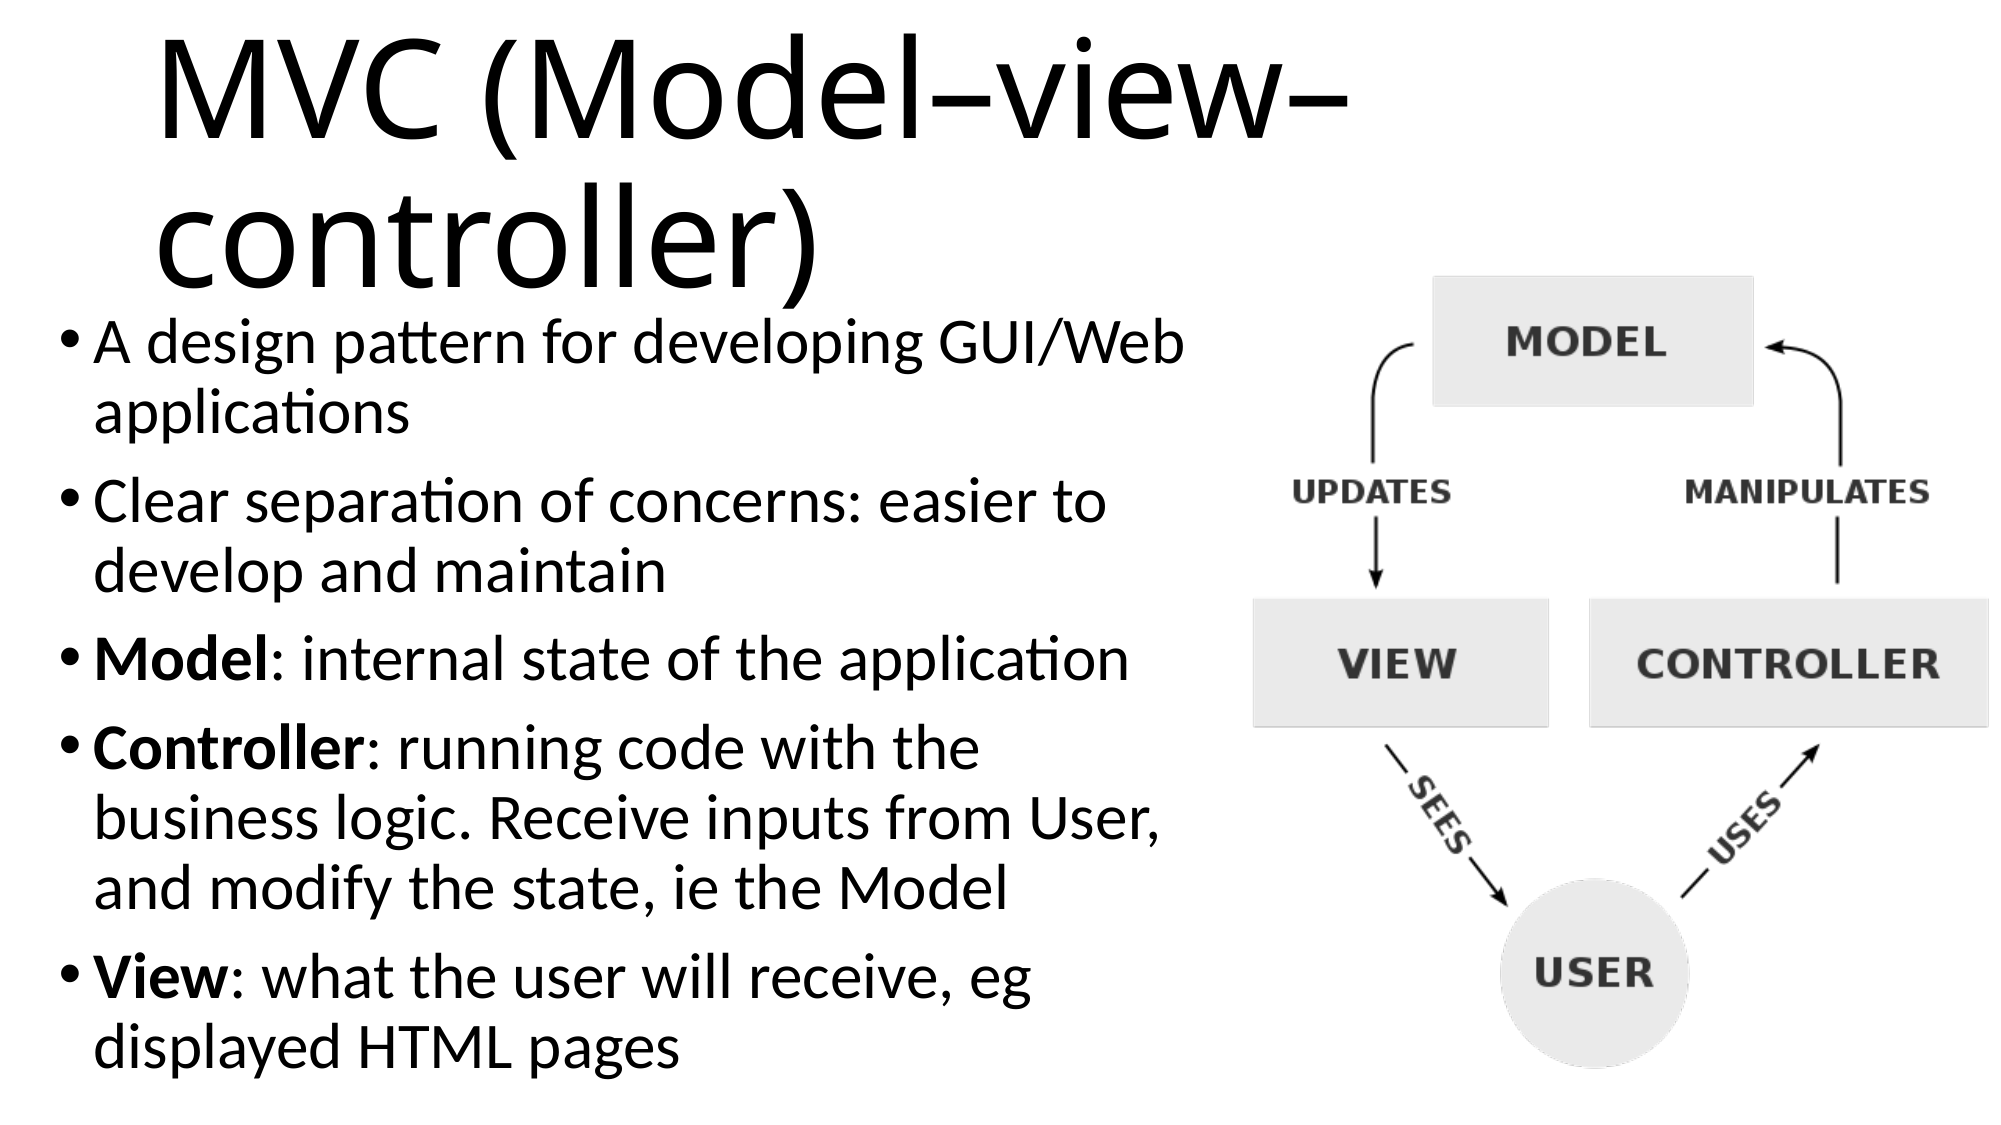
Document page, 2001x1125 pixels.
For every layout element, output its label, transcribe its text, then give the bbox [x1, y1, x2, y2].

title MVC (Model–view–controller) [137, 59, 1863, 278]
picture [1230, 242, 2000, 1103]
list A design pattern for developing GUI/Web applications Clear separation of concerns: easier to develop and maintain Model: internal state of the application Controller: running code with the business logic. Receive inputs from User, and modify the state, ie the Model View: what the user will receive, eg displayed HTML pages [43, 299, 1230, 1103]
